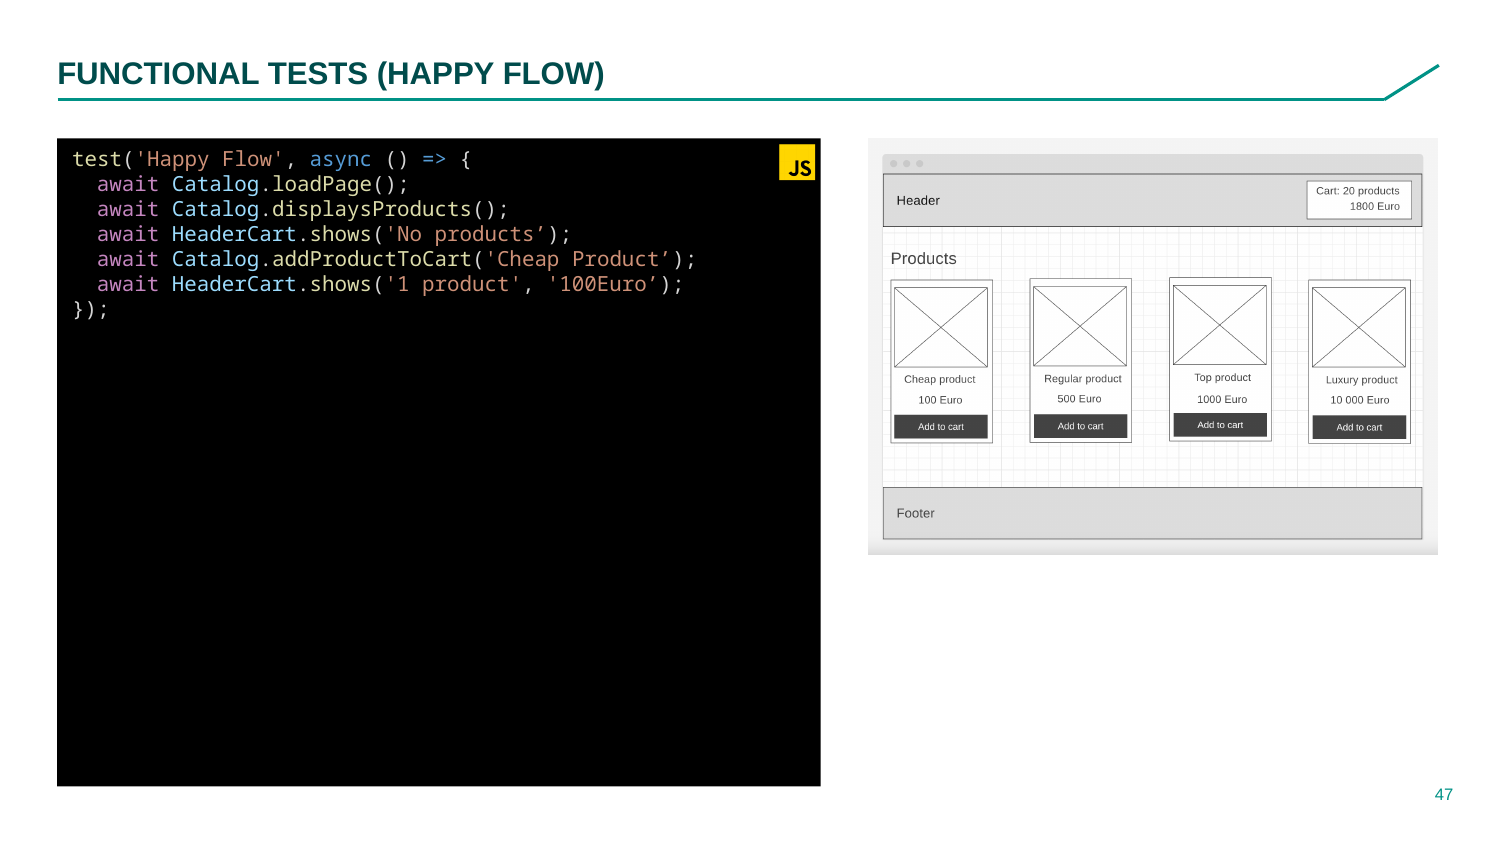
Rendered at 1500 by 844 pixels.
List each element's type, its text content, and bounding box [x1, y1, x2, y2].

picture [868, 138, 1438, 555]
text_box [56, 137, 822, 787]
picture [773, 138, 821, 186]
list Functional tests (Happy flow) [57, 57, 1442, 93]
text_box test('Happy Flow', async () => { await Catalog.loadPage(); await Catalog.displaysProducts(); await HeaderCart.shows('No products’); await Catalog.addProductToCart('Cheap Product’); await HeaderCart.shows('1 product', '100Euro’); }); [57, 138, 821, 403]
